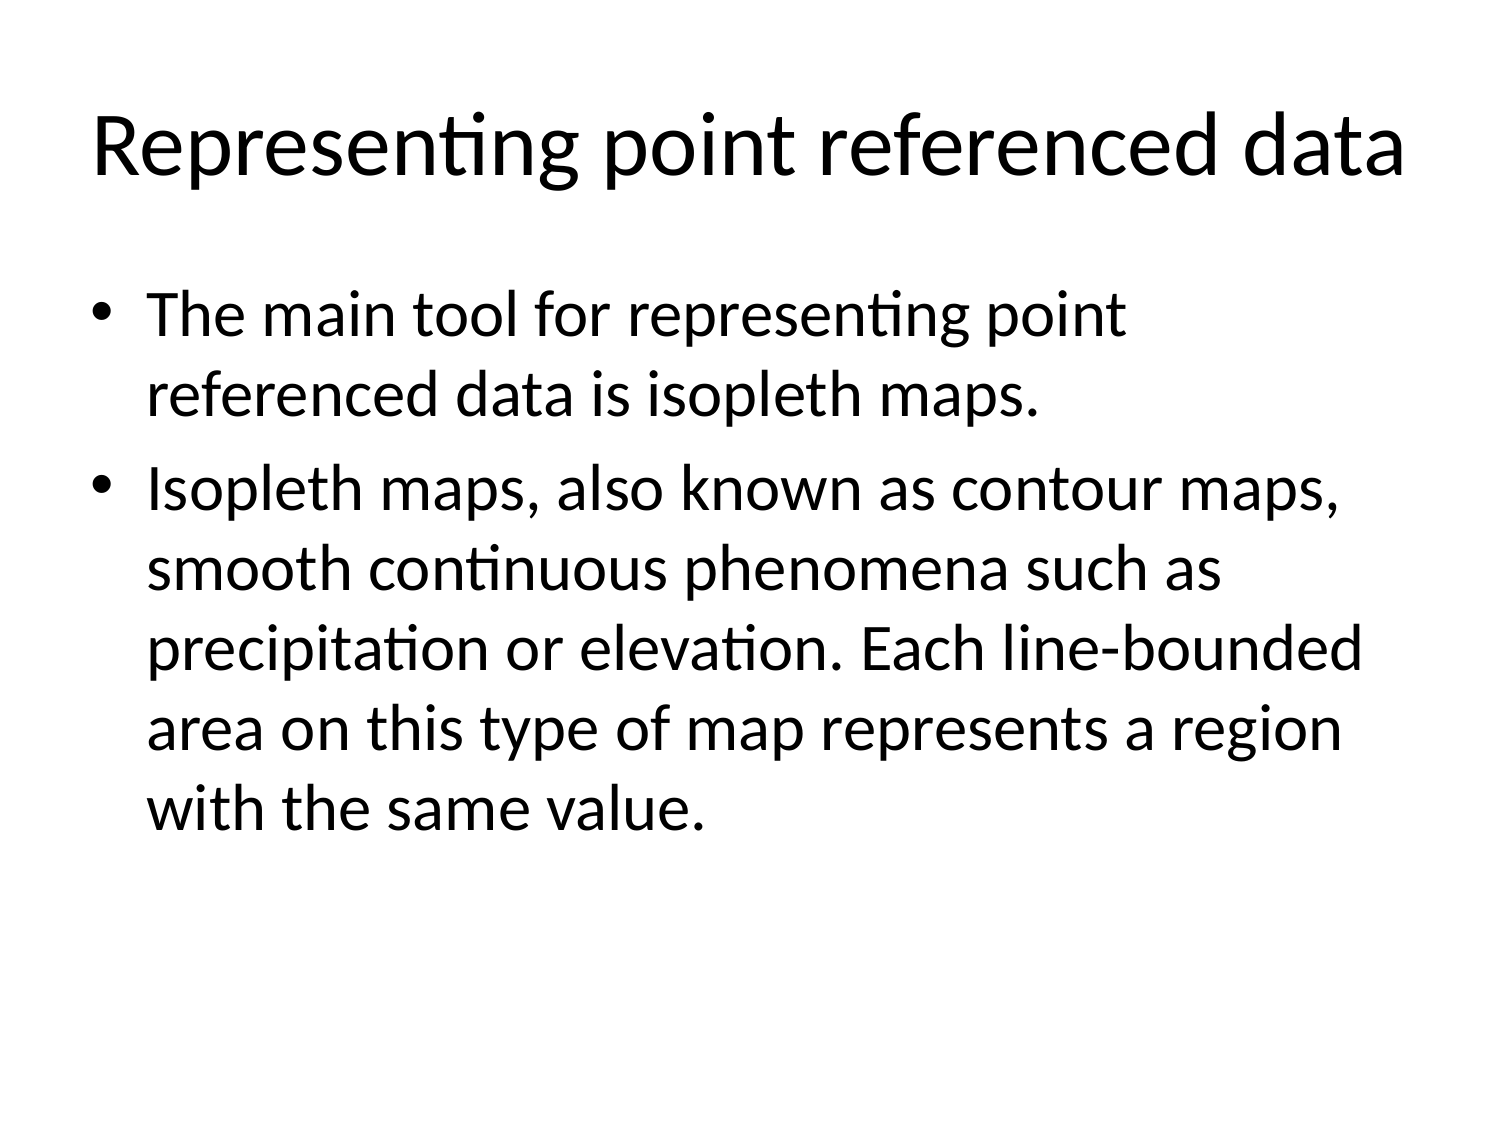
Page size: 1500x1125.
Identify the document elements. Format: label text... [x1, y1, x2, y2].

list The main tool for representing point referenced data is isopleth maps. Isopleth maps, also known as contour maps, smooth continuous phenomena such as precipitation or elevation. Each line-bounded area on this type of map represents a region with the same value. [75, 262, 1425, 1005]
title Representing point referenced data [75, 45, 1425, 233]
